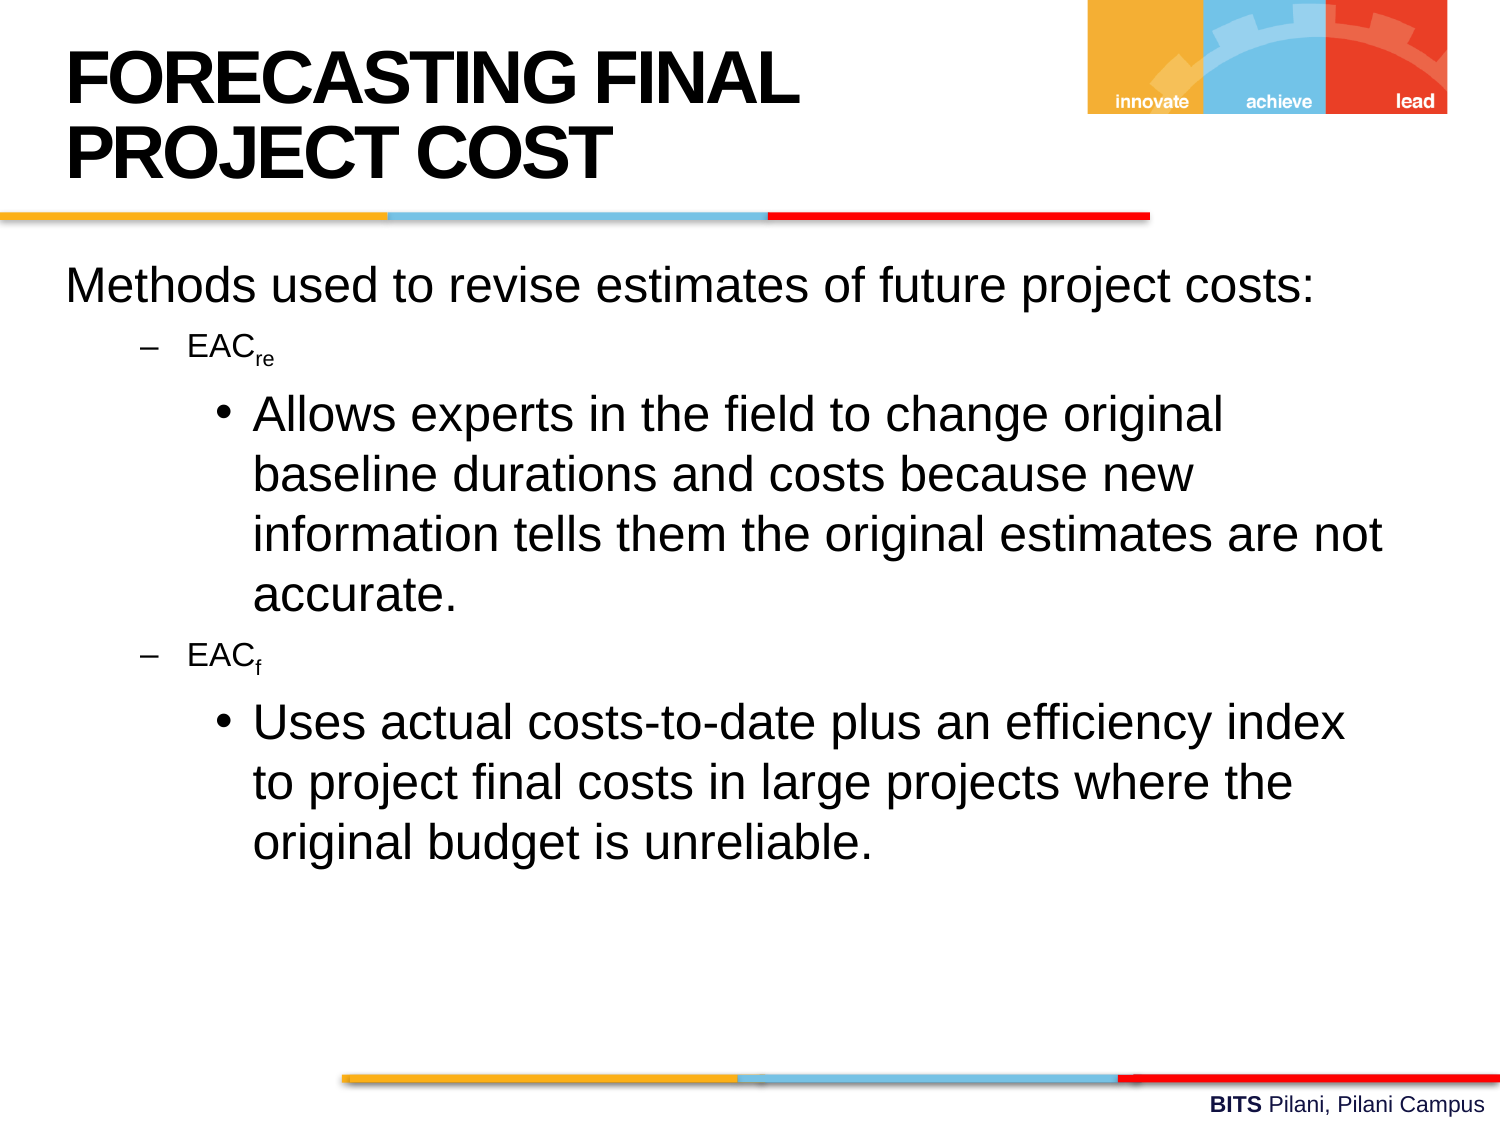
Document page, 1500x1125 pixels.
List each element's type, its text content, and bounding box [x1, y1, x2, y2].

list FORECASTING FINAL PROJECT COST [50, 24, 1088, 213]
picture [1087, 0, 1448, 114]
list Methods used to revise estimates of future project costs: EACre Allows experts in the field to change original baseline durations and costs because new information tells them the original estimates are not accurate. EACf Uses actual costs-to-date plus an efficiency index to project final costs in large projects where the original budget is unreliable. [50, 245, 1400, 988]
